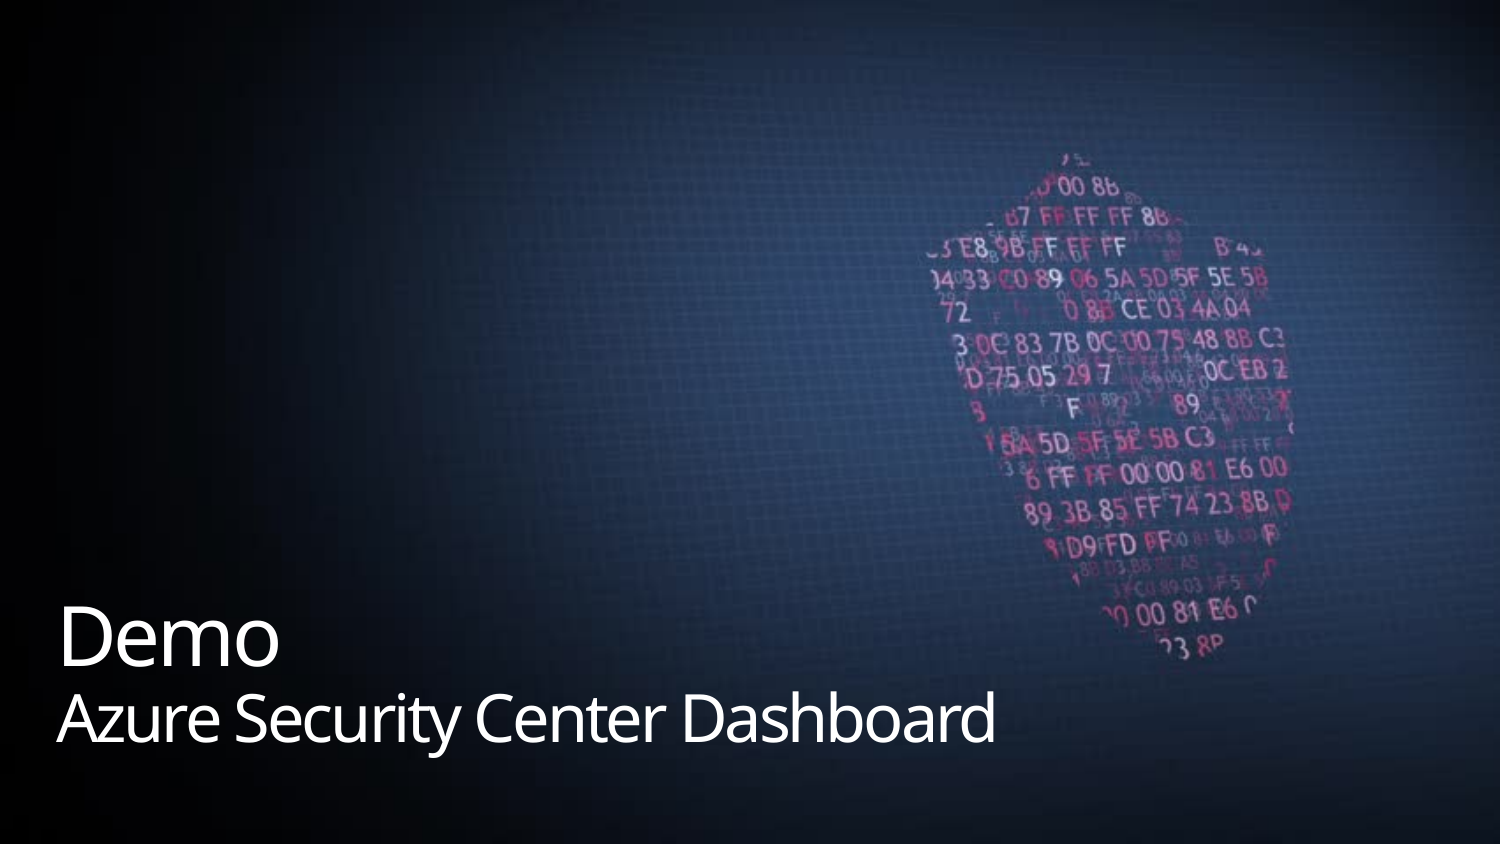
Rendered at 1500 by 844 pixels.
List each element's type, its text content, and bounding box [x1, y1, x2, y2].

text_box Demo Azure Security Center Dashboard [41, 587, 1424, 764]
picture [0, 0, 1500, 844]
